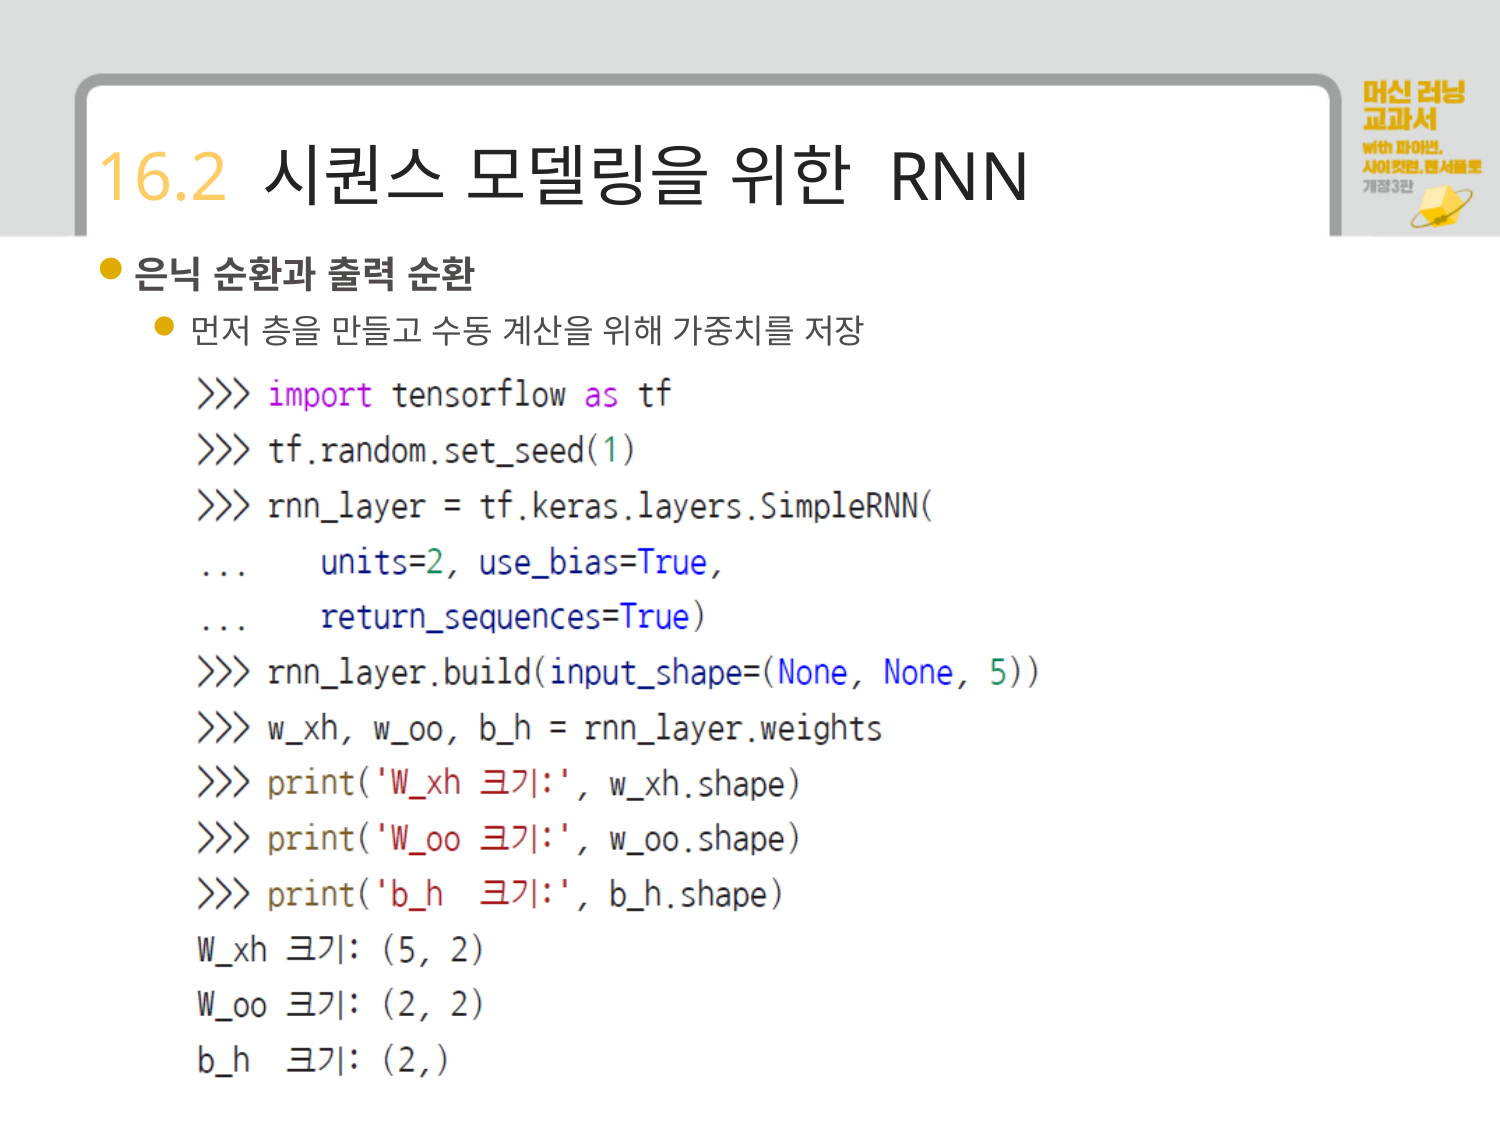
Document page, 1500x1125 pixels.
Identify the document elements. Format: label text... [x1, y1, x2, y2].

title 16.2 시퀀스 모델링을 위한 RNN [81, 90, 1412, 222]
list 은닉 순환과 출력 순환 먼저 층을 만들고 수동 계산을 위해 가중치를 저장 [81, 239, 1431, 1054]
picture [0, 0, 1500, 1125]
